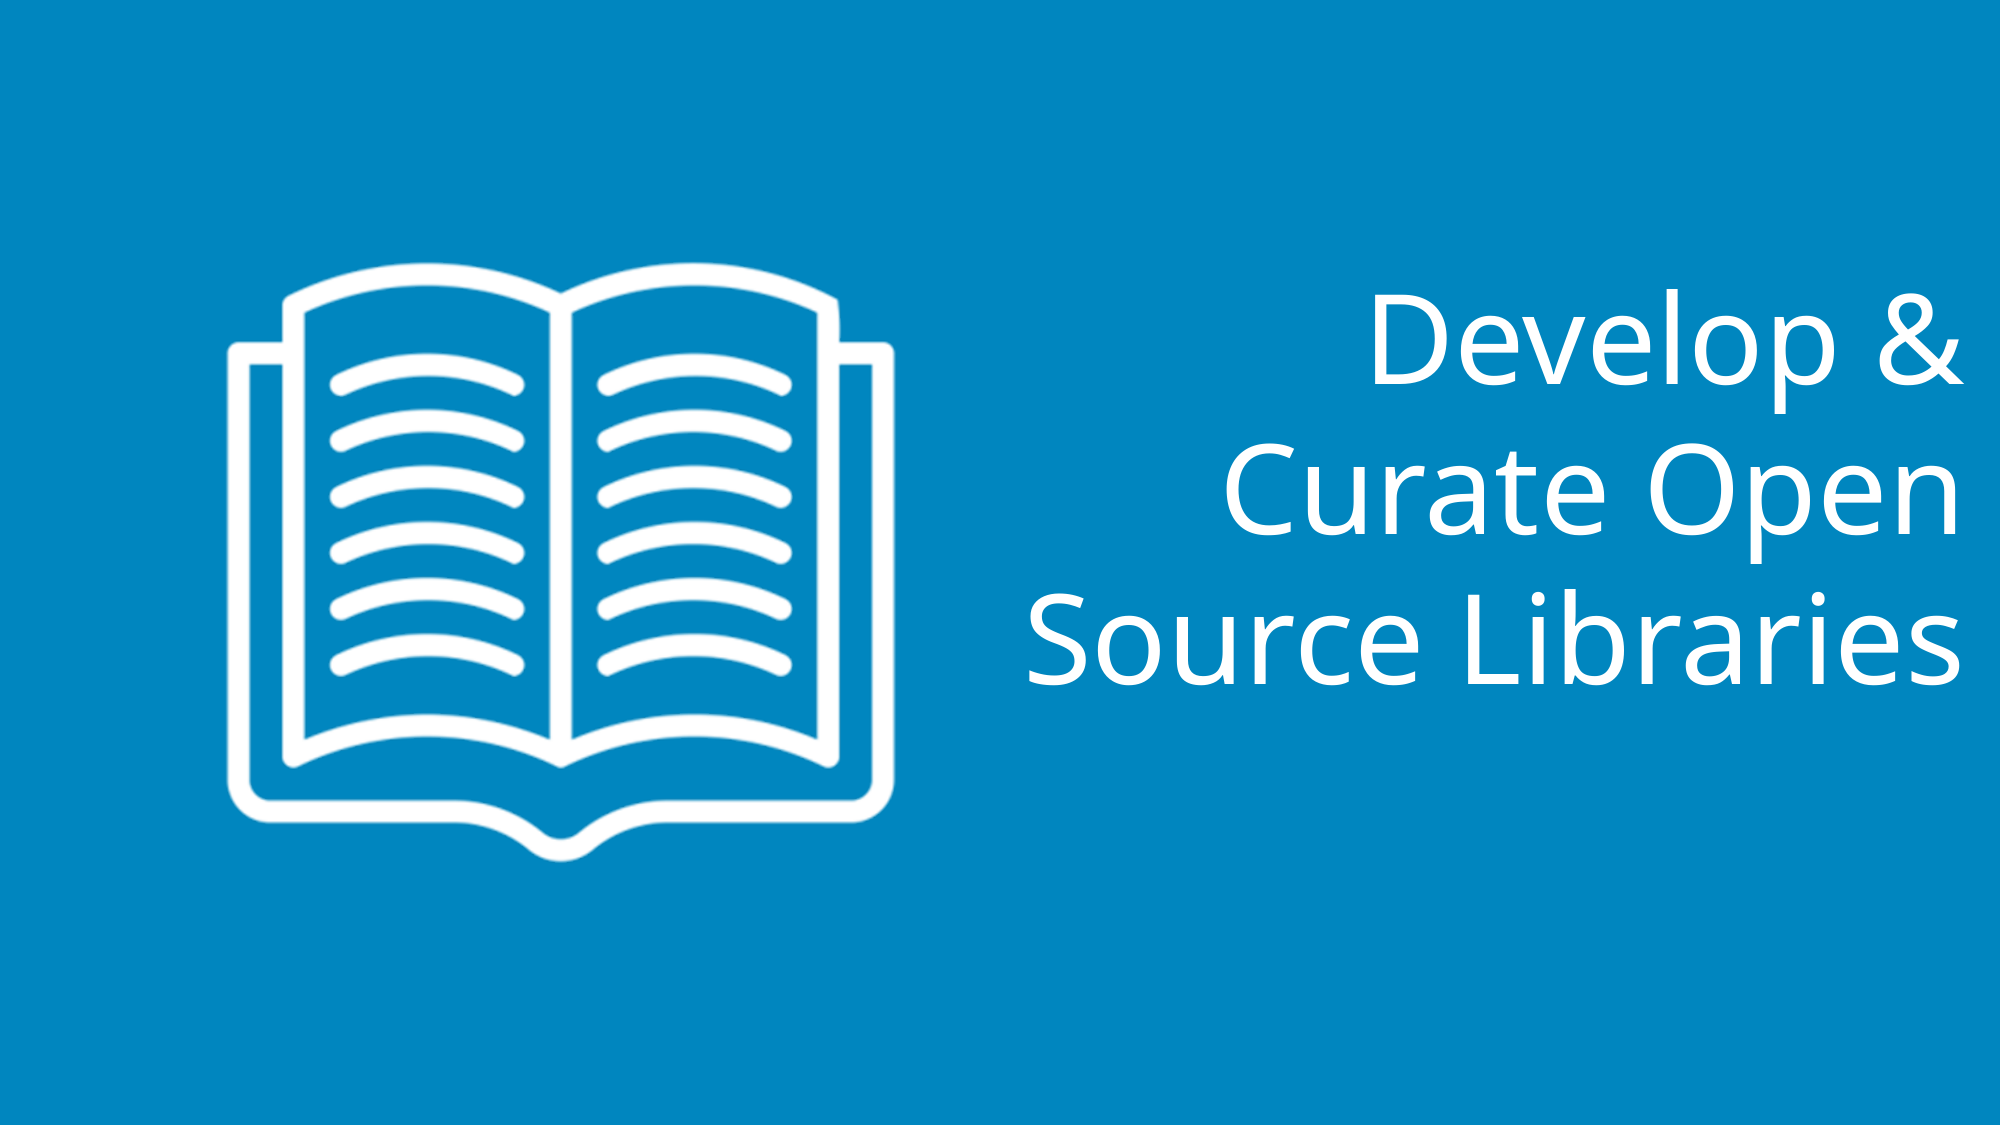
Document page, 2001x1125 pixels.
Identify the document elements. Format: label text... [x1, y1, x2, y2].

picture [1098, 617, 1124, 684]
picture [1030, 594, 1085, 685]
picture [227, 262, 895, 862]
text_box Develop & Curate Open Source Libraries [1124, 251, 1981, 717]
